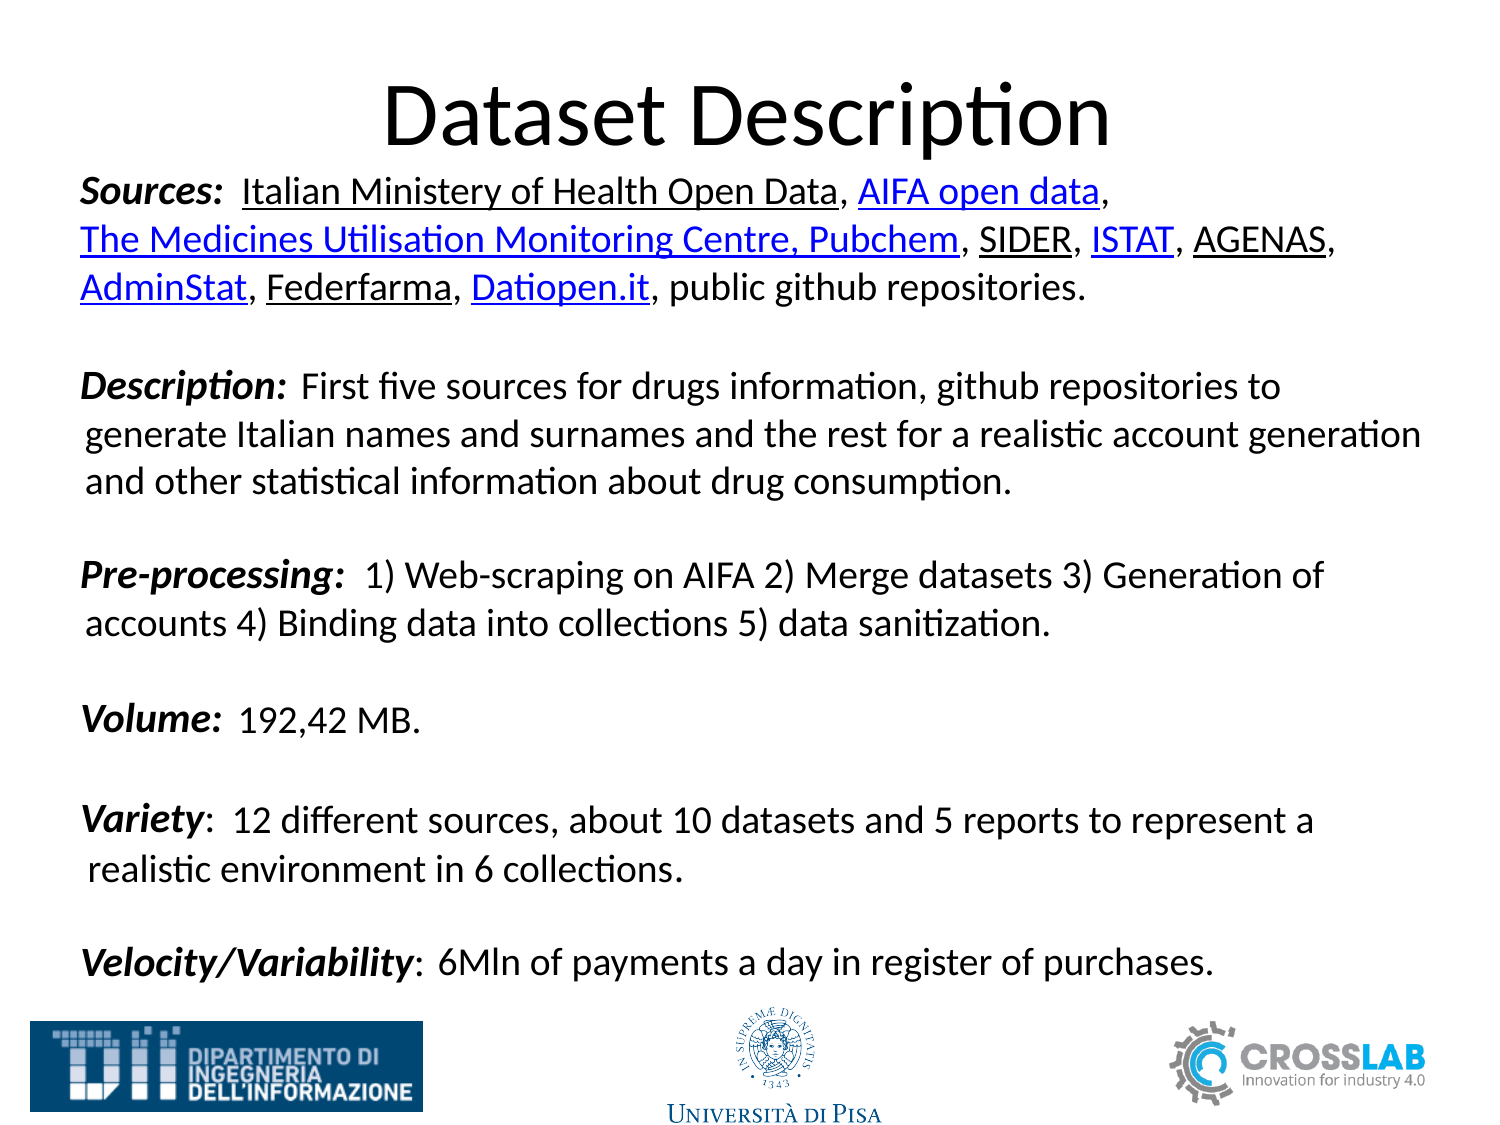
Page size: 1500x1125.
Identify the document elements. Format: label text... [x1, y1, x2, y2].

text_box Sources: [65, 155, 1435, 221]
picture [1169, 1021, 1425, 1106]
text_box First five sources for drugs information, github repositories to generate Italian names and surnames and the rest for a realistic account generation and other statistical information about drug consumption. [70, 352, 1440, 510]
text_box 1) Web-scraping on AIFA 2) Merge datasets 3) Generation of accounts 4) Binding data into collections 5) data sanitization. [69, 541, 1440, 652]
text_box 192,42 MB. [222, 686, 1500, 750]
title Dataset Description [30, 14, 1468, 203]
text_box Volume: [65, 683, 1435, 749]
picture [30, 1021, 423, 1112]
text_box Pre-processing: [65, 538, 1435, 604]
text_box Description: [65, 350, 1435, 416]
text_box Velocity/Variability: [65, 927, 1435, 993]
text_box Variety: [65, 783, 1435, 849]
text_box Italian Ministery of Health Open Data, AIFA open data,The Medicines Utilisation Monitoring Centre, Pubchem, SIDER, ISTAT, AGENAS, AdminStat, Federfarma, Datiopen.it, public github repositories. [65, 221, 1435, 316]
text_box 6Mln of payments a day in register of purchases. [422, 928, 1500, 992]
text_box 12 different sources, about 10 datasets and 5 reports to represent a realistic environment in 6 collections. [72, 786, 1443, 899]
picture [667, 1007, 882, 1123]
